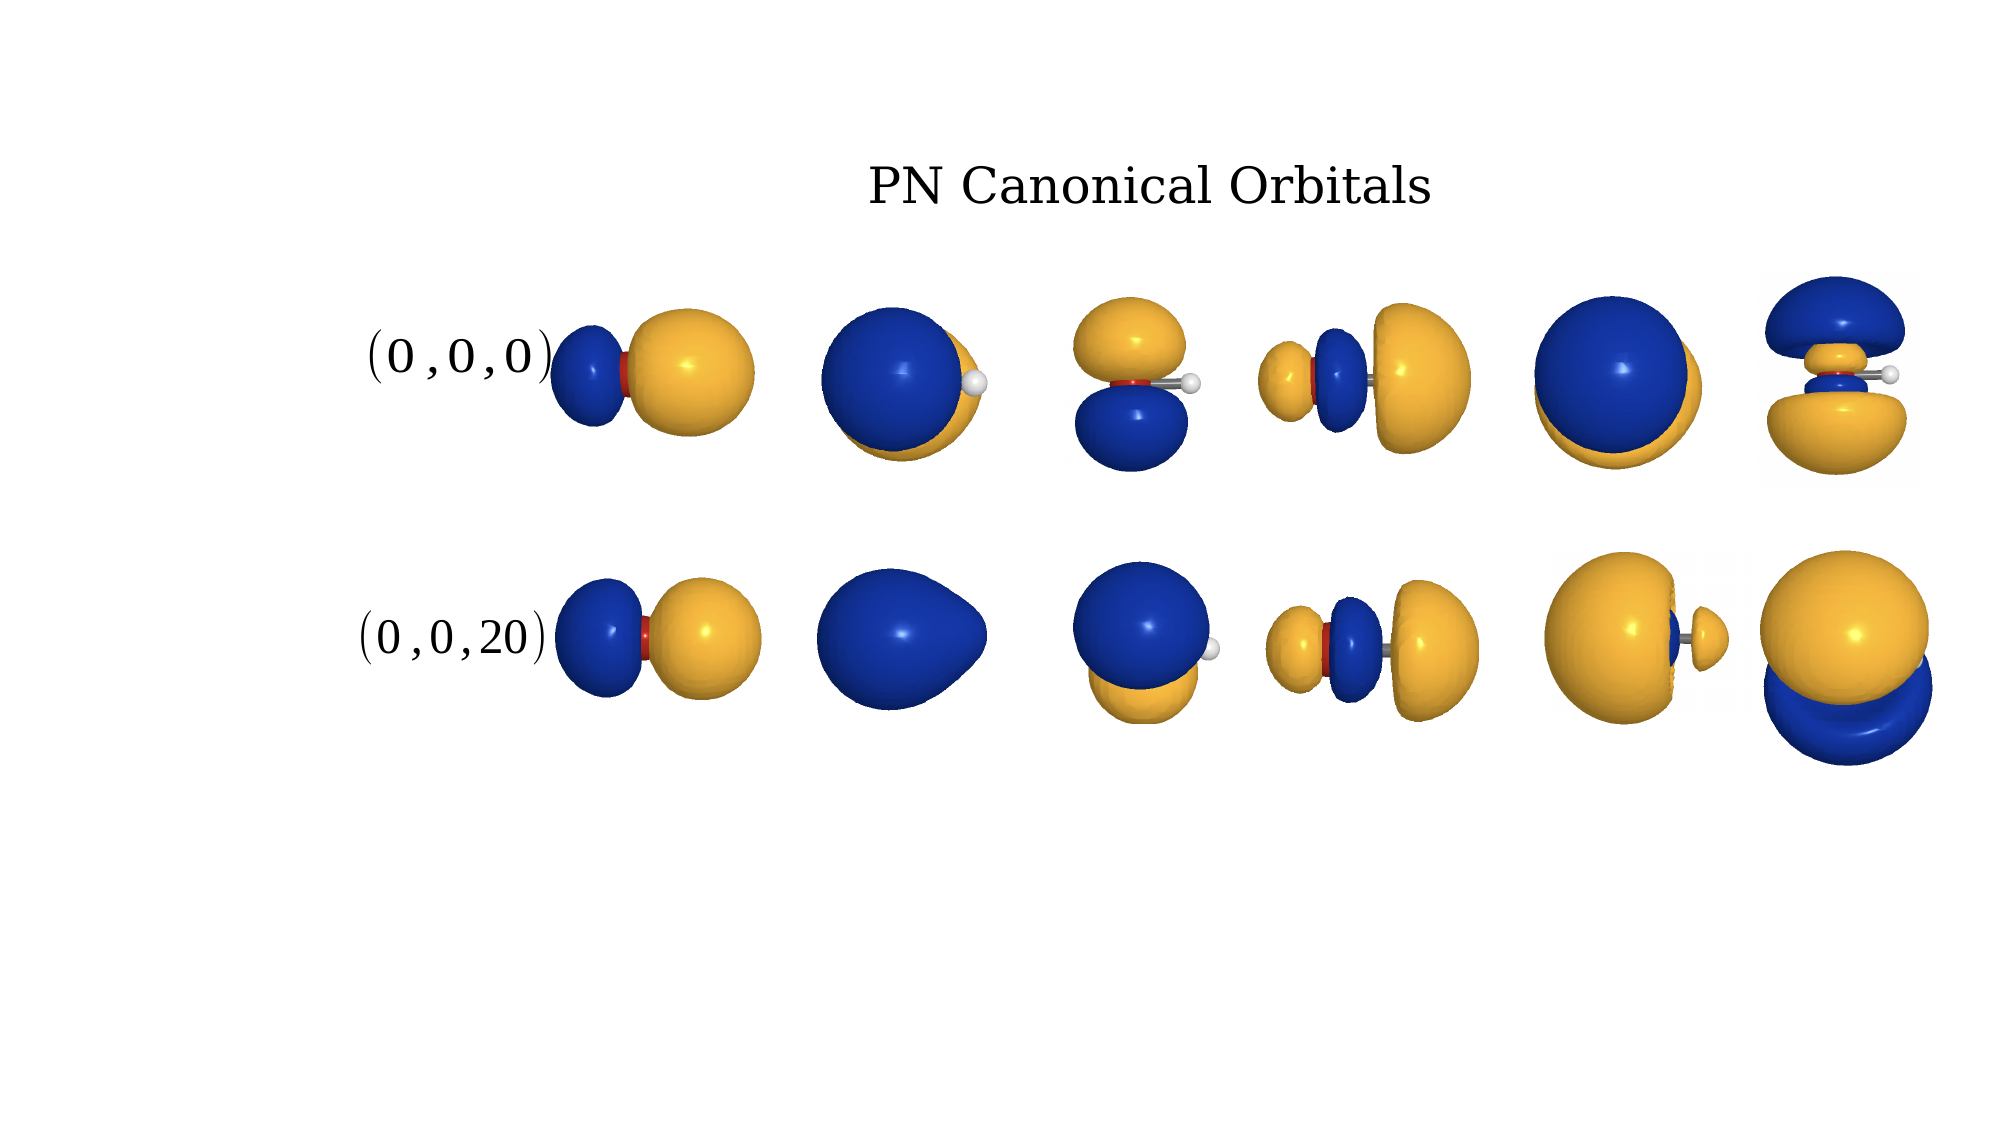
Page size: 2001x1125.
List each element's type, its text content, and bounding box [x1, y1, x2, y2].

picture [1755, 272, 1919, 490]
picture [547, 305, 756, 440]
picture [1249, 292, 1475, 470]
picture [802, 565, 1000, 714]
picture [549, 572, 767, 707]
picture [1522, 293, 1709, 471]
picture [1538, 547, 1940, 766]
picture [1059, 556, 1243, 724]
picture [1061, 296, 1205, 475]
picture [1261, 572, 1479, 740]
text_box PN Canonical Orbitals [852, 145, 1464, 221]
picture [809, 305, 1002, 464]
